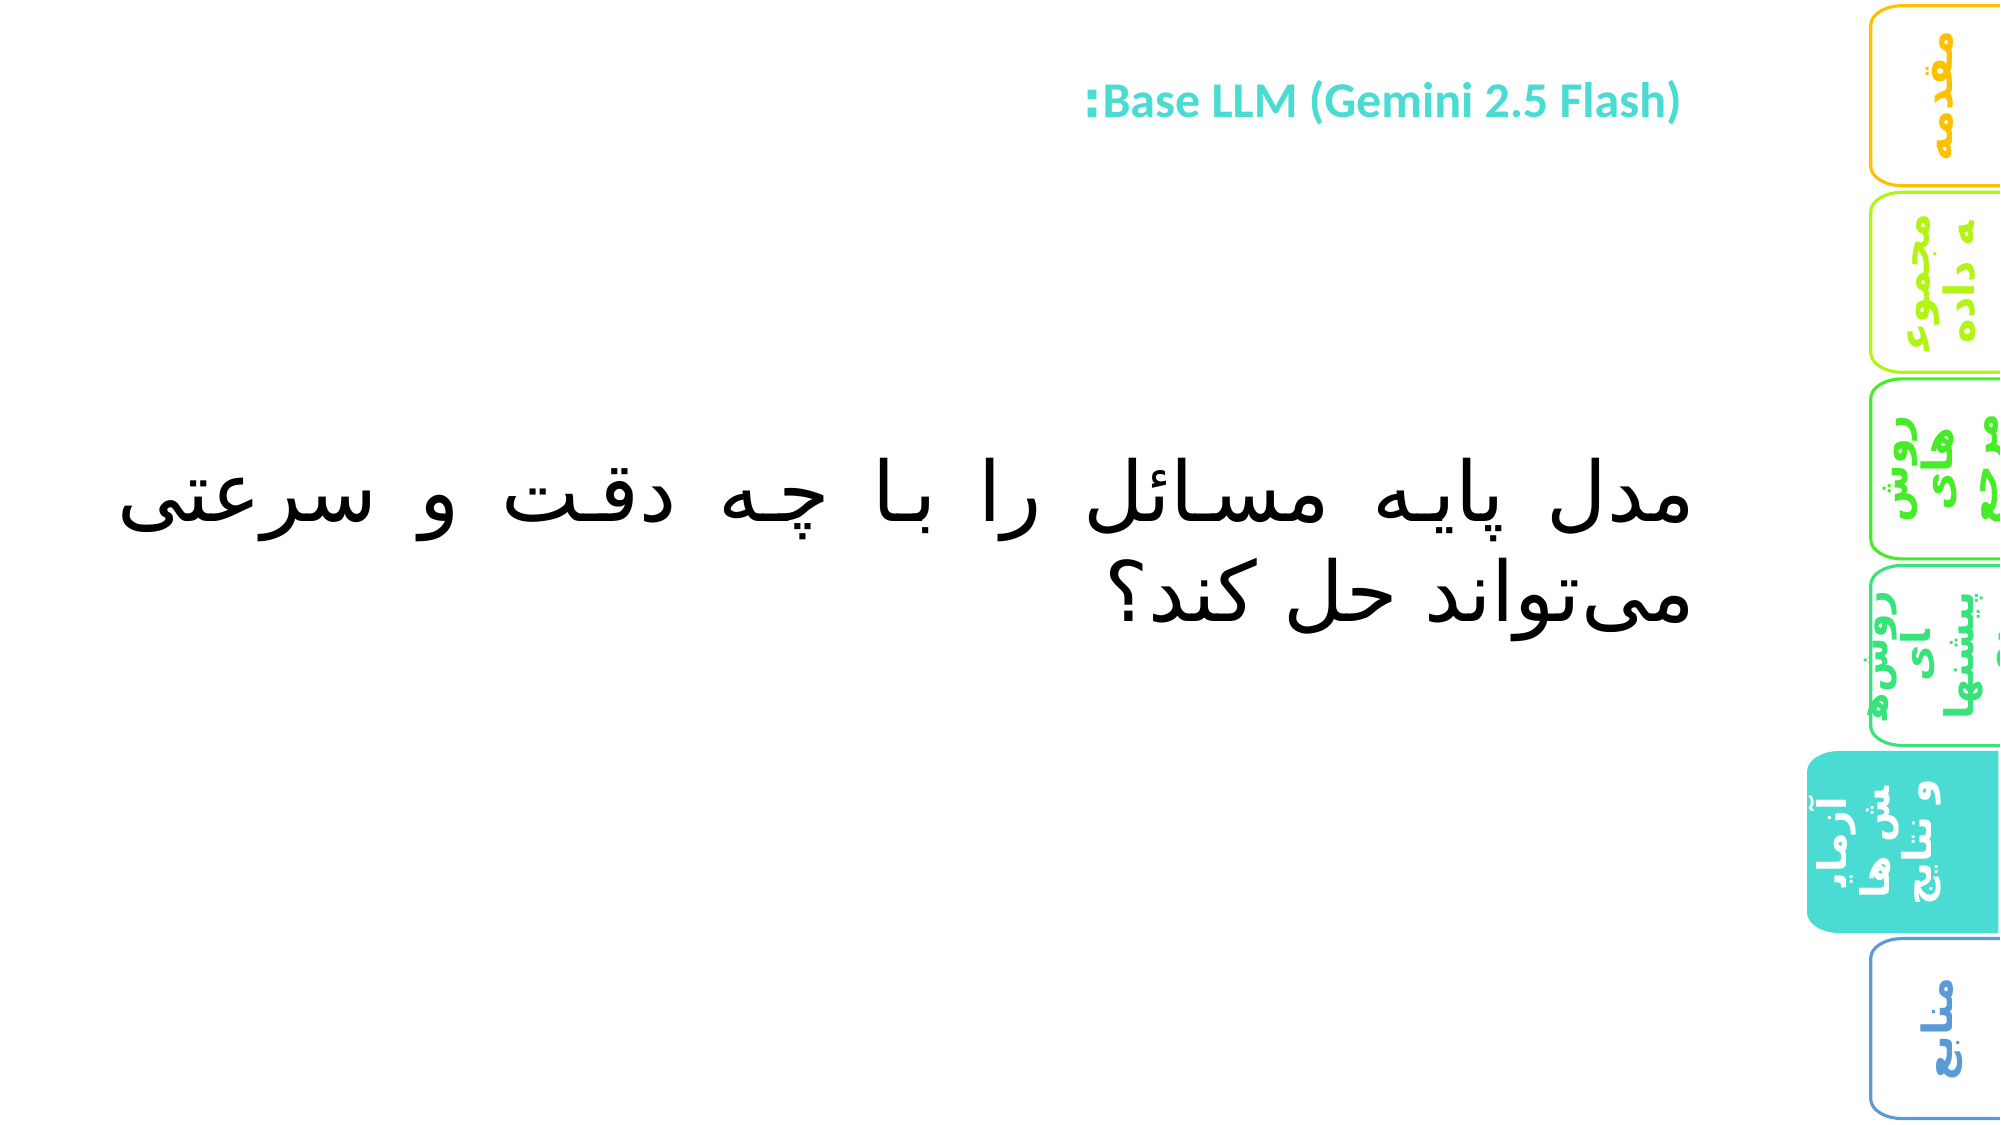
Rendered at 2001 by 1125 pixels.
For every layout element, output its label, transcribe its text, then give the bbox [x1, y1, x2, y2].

text_box روش‌های پیشنهادی [1869, 564, 2000, 747]
text_box Base LLM (Gemini 2.5 Flash): [168, 59, 1697, 135]
text_box آزمایش ها و نتایج [1807, 750, 1999, 934]
text_box روش های مرجع [1869, 377, 2000, 560]
text_box مدل پایه مسائل را با چه دقت و سرعتی می‌تواند حل کند؟ [87, 430, 1711, 646]
text_box مجموعه داده [1869, 191, 2000, 374]
text_box مقدمه [1869, 4, 2000, 187]
text_box منابع [1869, 937, 2000, 1120]
